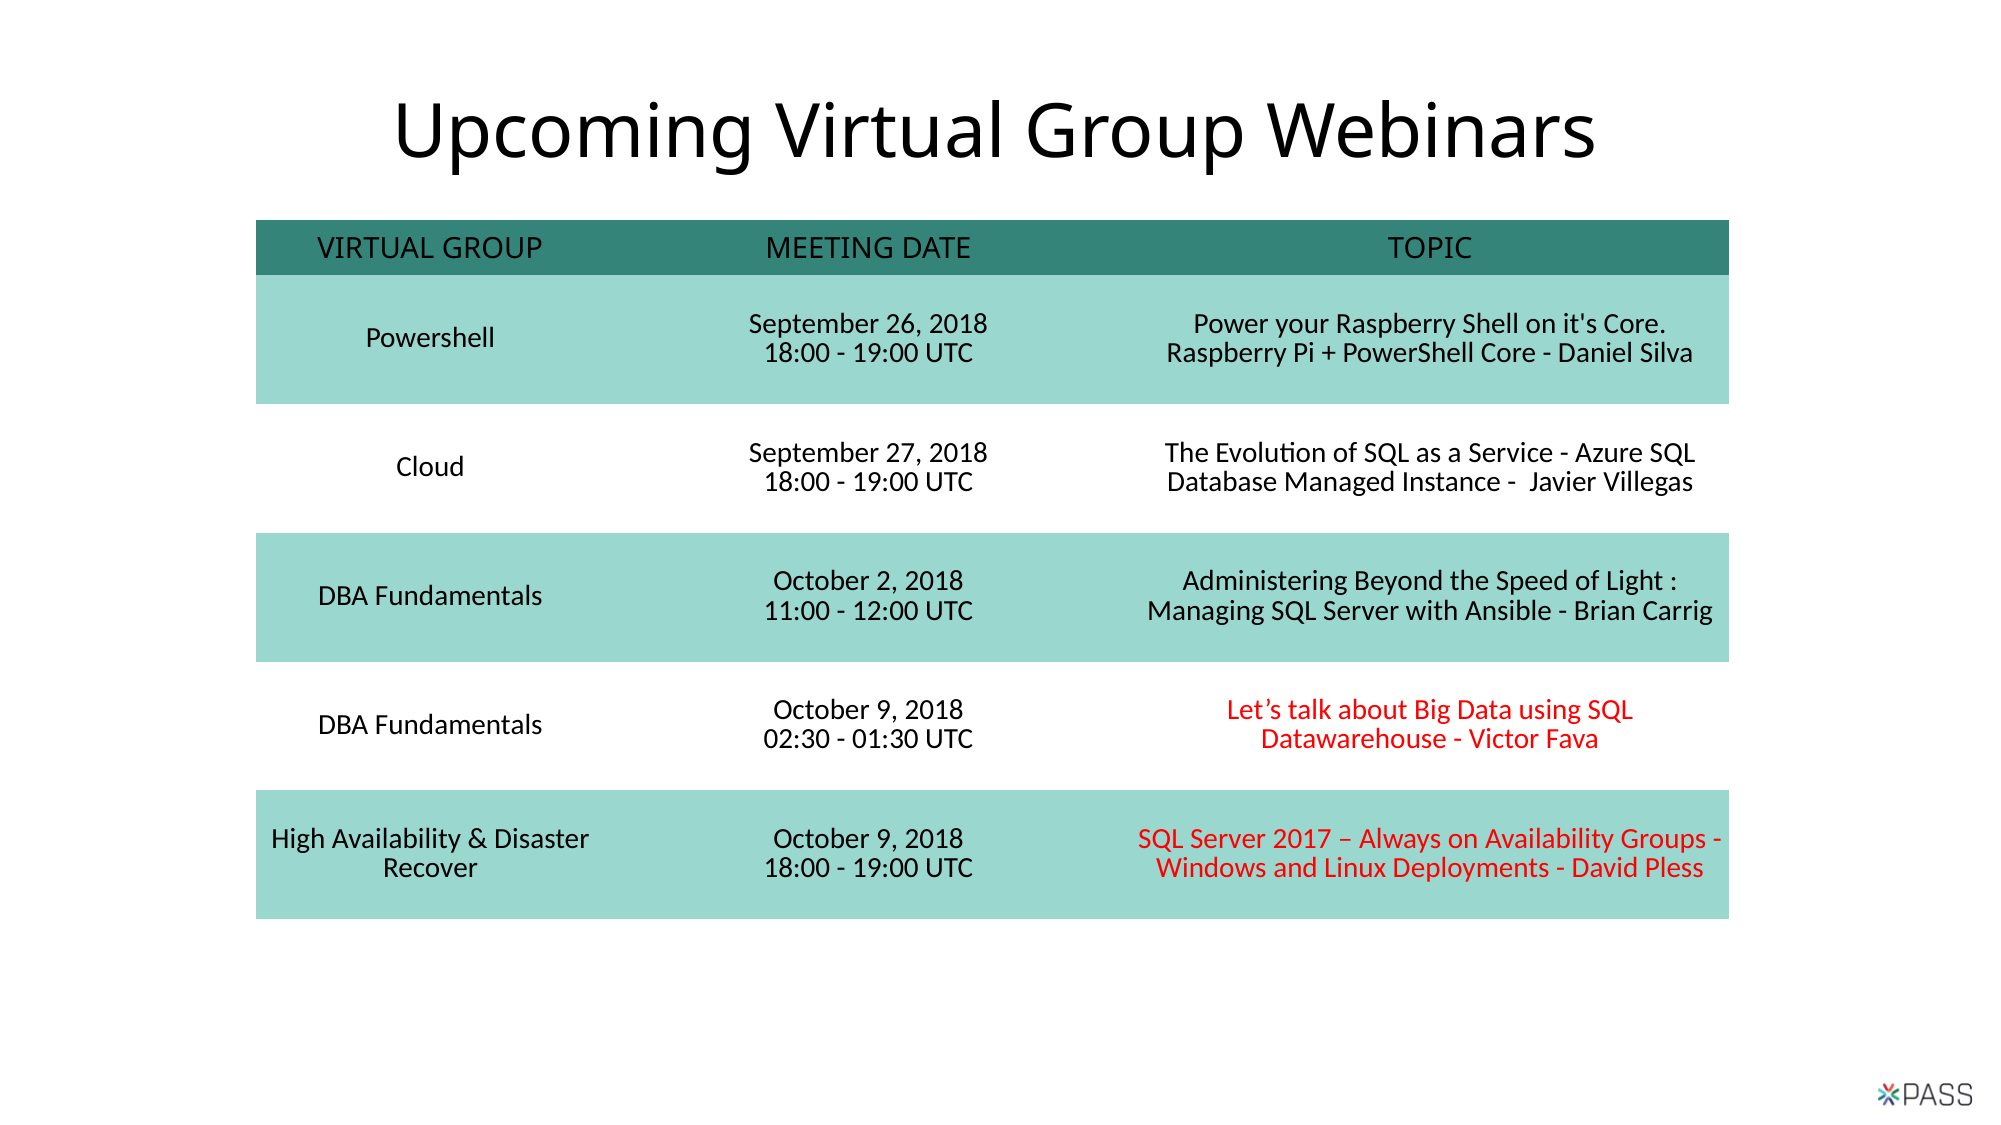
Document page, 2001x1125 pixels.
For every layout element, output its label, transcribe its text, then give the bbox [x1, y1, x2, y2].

table_cell October 2, 2018 11:00 - 12:00 UTC [605, 533, 1132, 662]
table_cell September 26, 2018 18:00 - 19:00 UTC [605, 275, 1132, 404]
table_cell The Evolution of SQL as a Service - Azure SQL Database Managed Instance - Javier Villegas [1132, 404, 1729, 533]
table_cell Administering Beyond the Speed of Light : Managing SQL Server with Ansible - Brian Carrig [1132, 533, 1729, 662]
table_cell October 9, 2018 18:00 - 19:00 UTC [605, 790, 1132, 919]
table_cell October 9, 2018 02:30 - 01:30 UTC [605, 662, 1132, 790]
table_cell September 27, 2018 18:00 - 19:00 UTC [605, 404, 1132, 533]
table_header VIRTUAL GROUP [256, 220, 605, 275]
table_cell Power your Raspberry Shell on it's Core. Raspberry Pi + PowerShell Core - Daniel Silva [1132, 275, 1729, 404]
title Upcoming Virtual Group Webinars [95, 92, 1896, 205]
table_cell Cloud [256, 404, 605, 533]
picture [1863, 1079, 1987, 1110]
table_header TOPIC [1132, 220, 1729, 275]
table_cell DBA Fundamentals [256, 533, 605, 662]
table_cell DBA Fundamentals [256, 662, 605, 790]
table_cell SQL Server 2017 – Always on Availability Groups - Windows and Linux Deployments - David Pless [1132, 790, 1729, 919]
table_cell Powershell [256, 275, 605, 404]
table_header MEETING DATE [605, 220, 1132, 275]
table_cell Let’s talk about Big Data using SQL Datawarehouse - Victor Fava [1132, 662, 1729, 790]
table_cell High Availability & Disaster Recover [256, 790, 605, 919]
